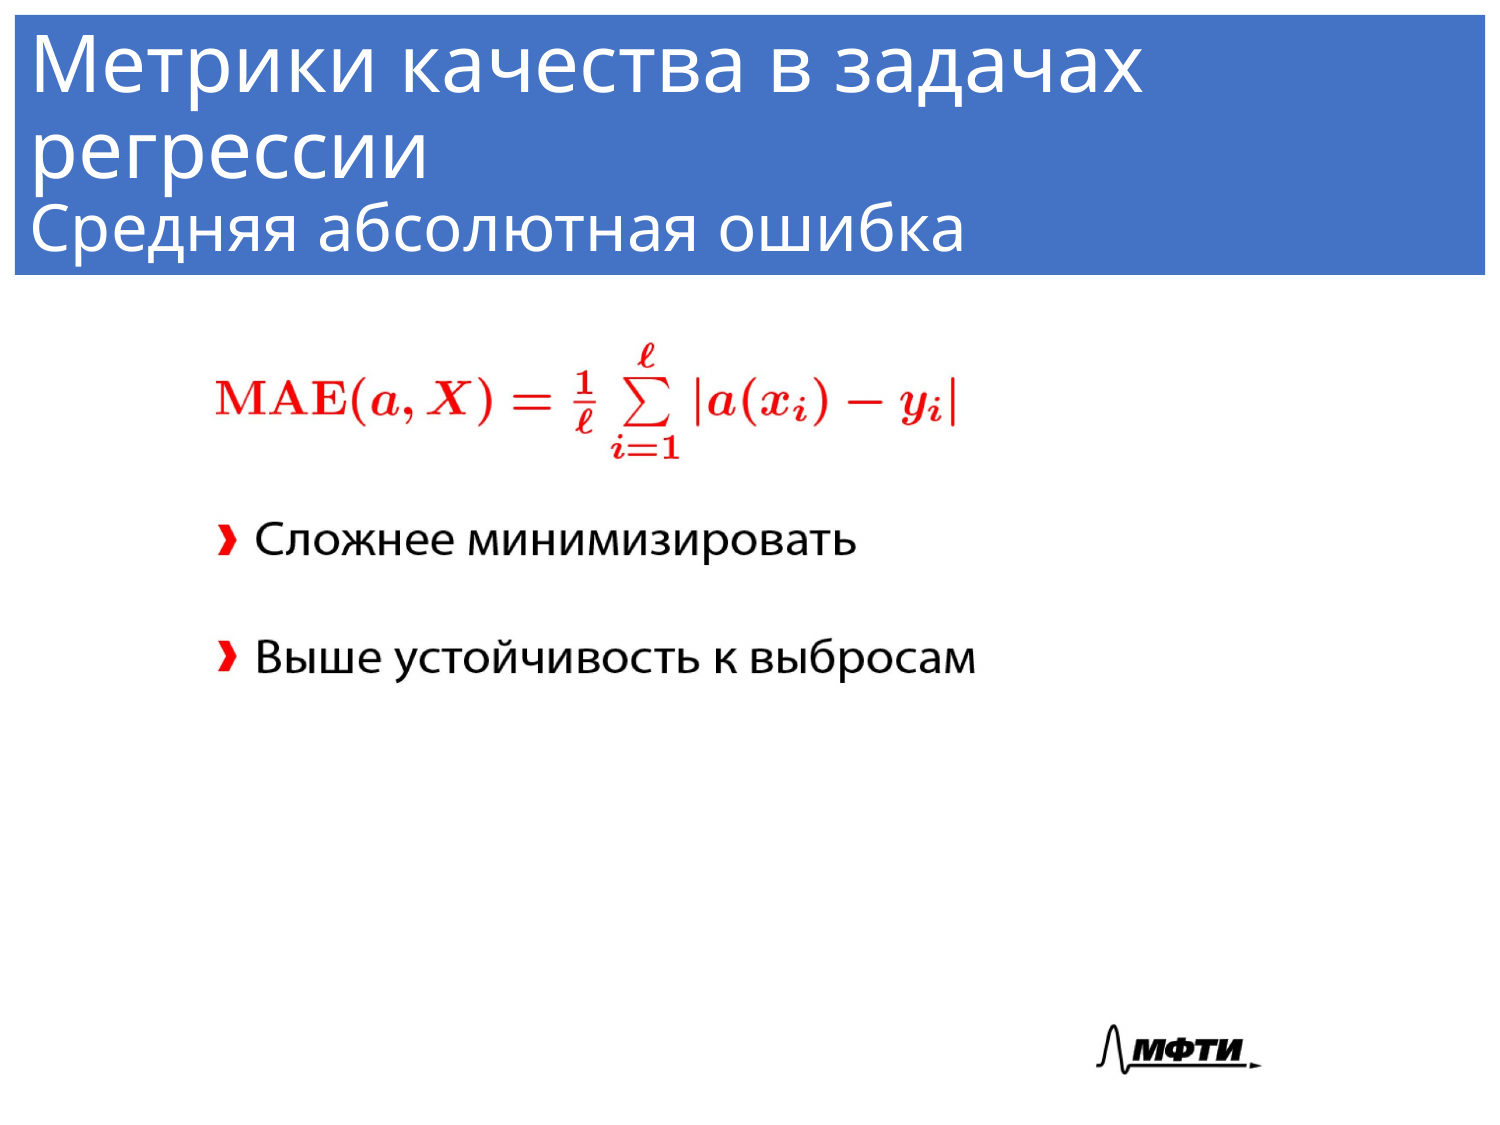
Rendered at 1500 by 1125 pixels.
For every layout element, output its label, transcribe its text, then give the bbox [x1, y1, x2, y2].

title Метрики качества в задачах регрессии Средняя абсолютная ошибка [14, 14, 1486, 275]
picture [177, 295, 1306, 1111]
